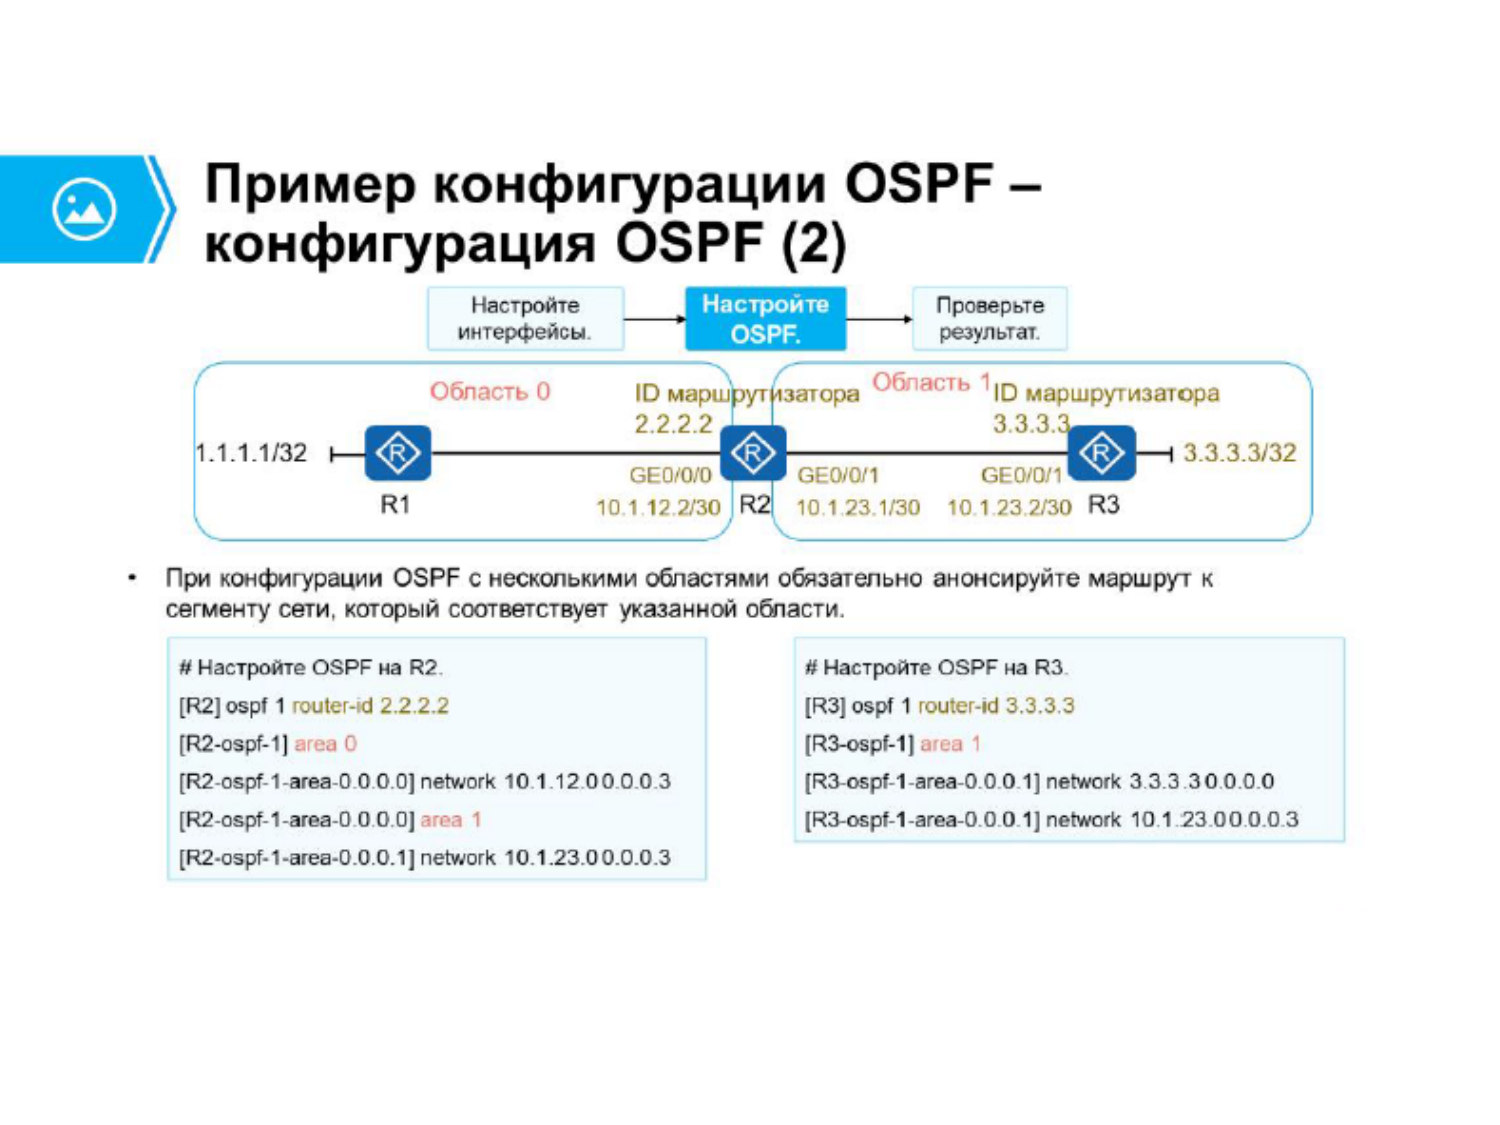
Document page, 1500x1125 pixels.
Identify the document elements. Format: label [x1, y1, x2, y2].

list [0, 125, 1500, 911]
